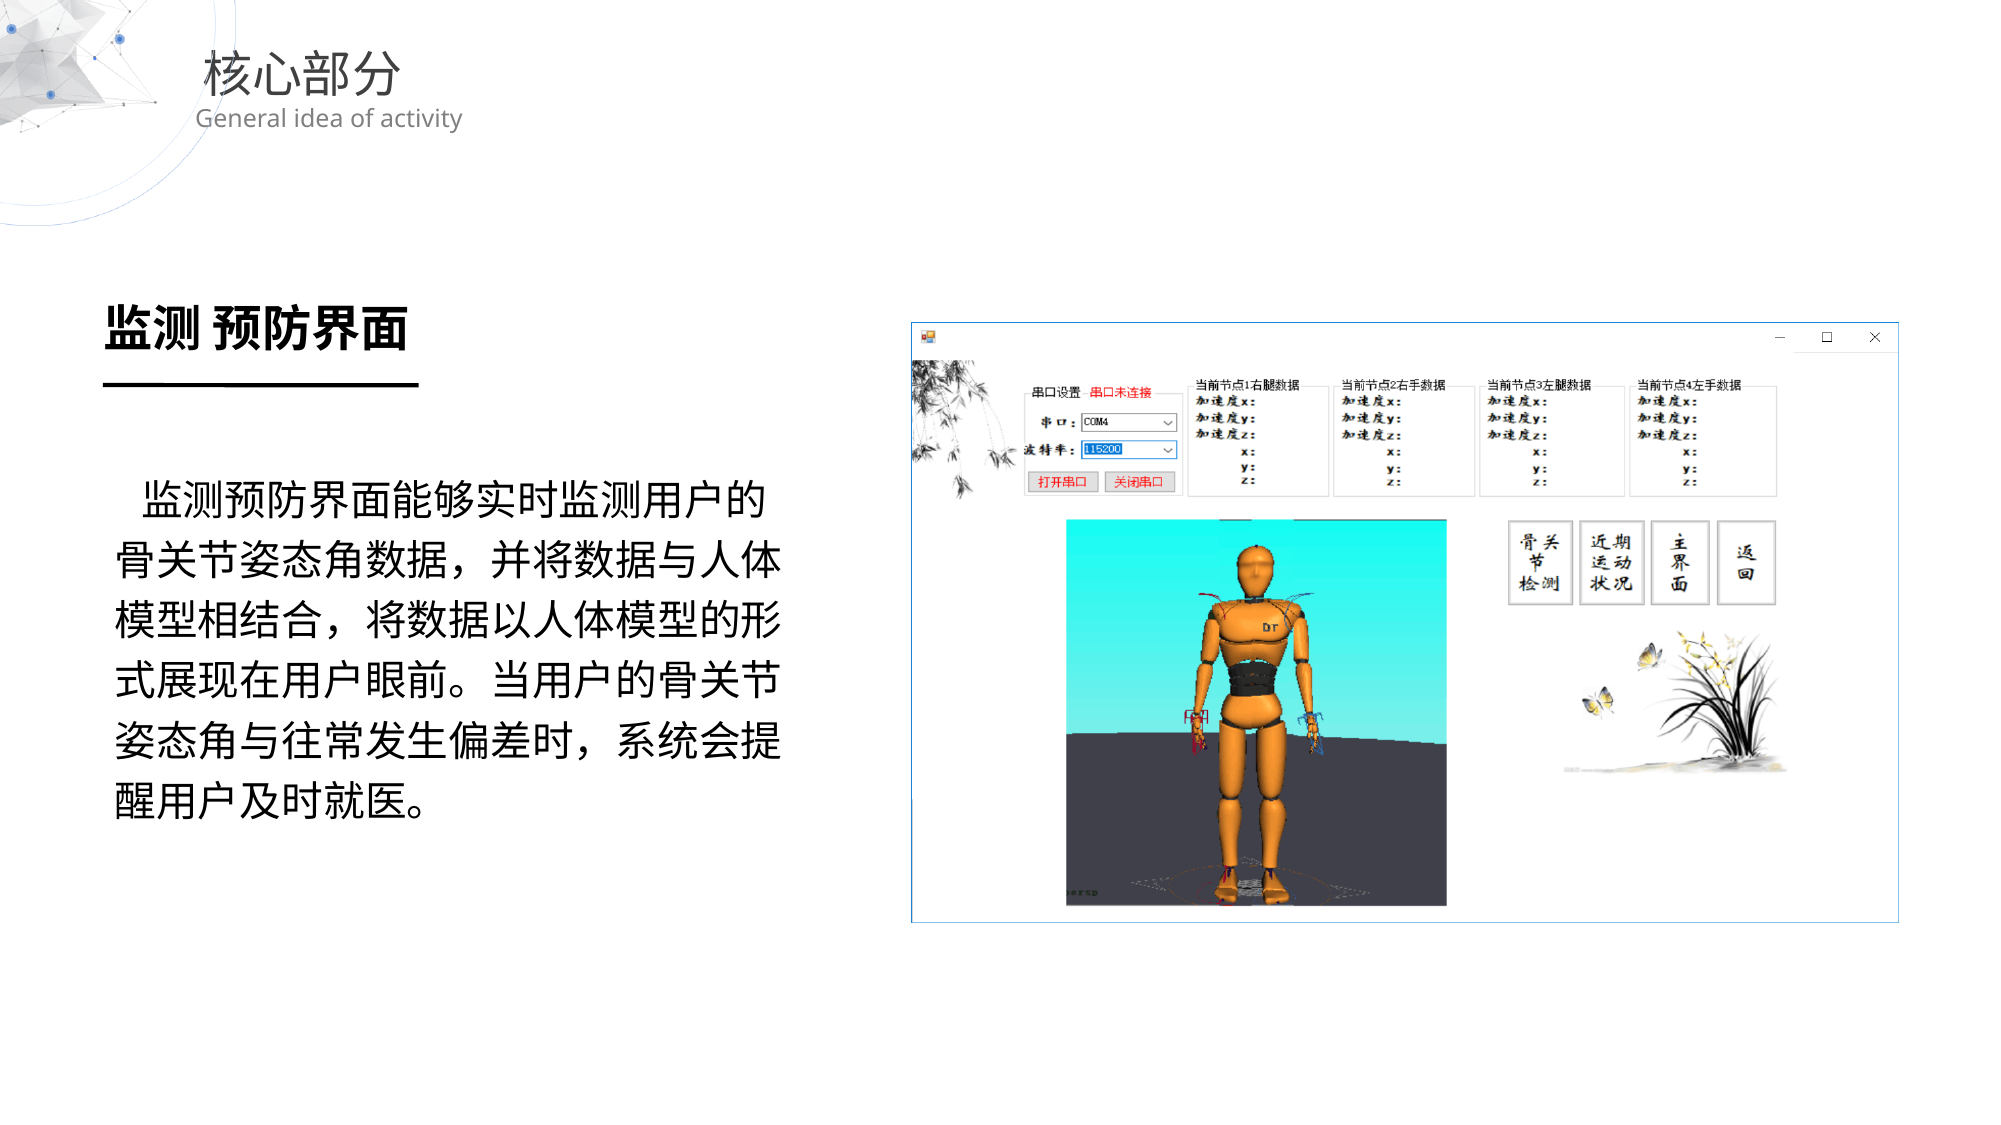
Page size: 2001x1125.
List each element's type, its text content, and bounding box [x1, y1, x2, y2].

picture [911, 322, 1899, 923]
text_box 核心部分 [237, 35, 418, 94]
text_box 监测 预防界面 [88, 283, 762, 364]
text_box 监测预防界面能够实时监测用户的骨关节姿态角数据，并将数据与人体模型相结合，将数据以人体模型的形式展现在用户眼前。当用户的骨关节姿态角与往常发生偏差时，系统会提醒用户及时就医。 [99, 455, 815, 832]
picture [0, 0, 237, 226]
text_box General idea of activity [237, 94, 478, 140]
